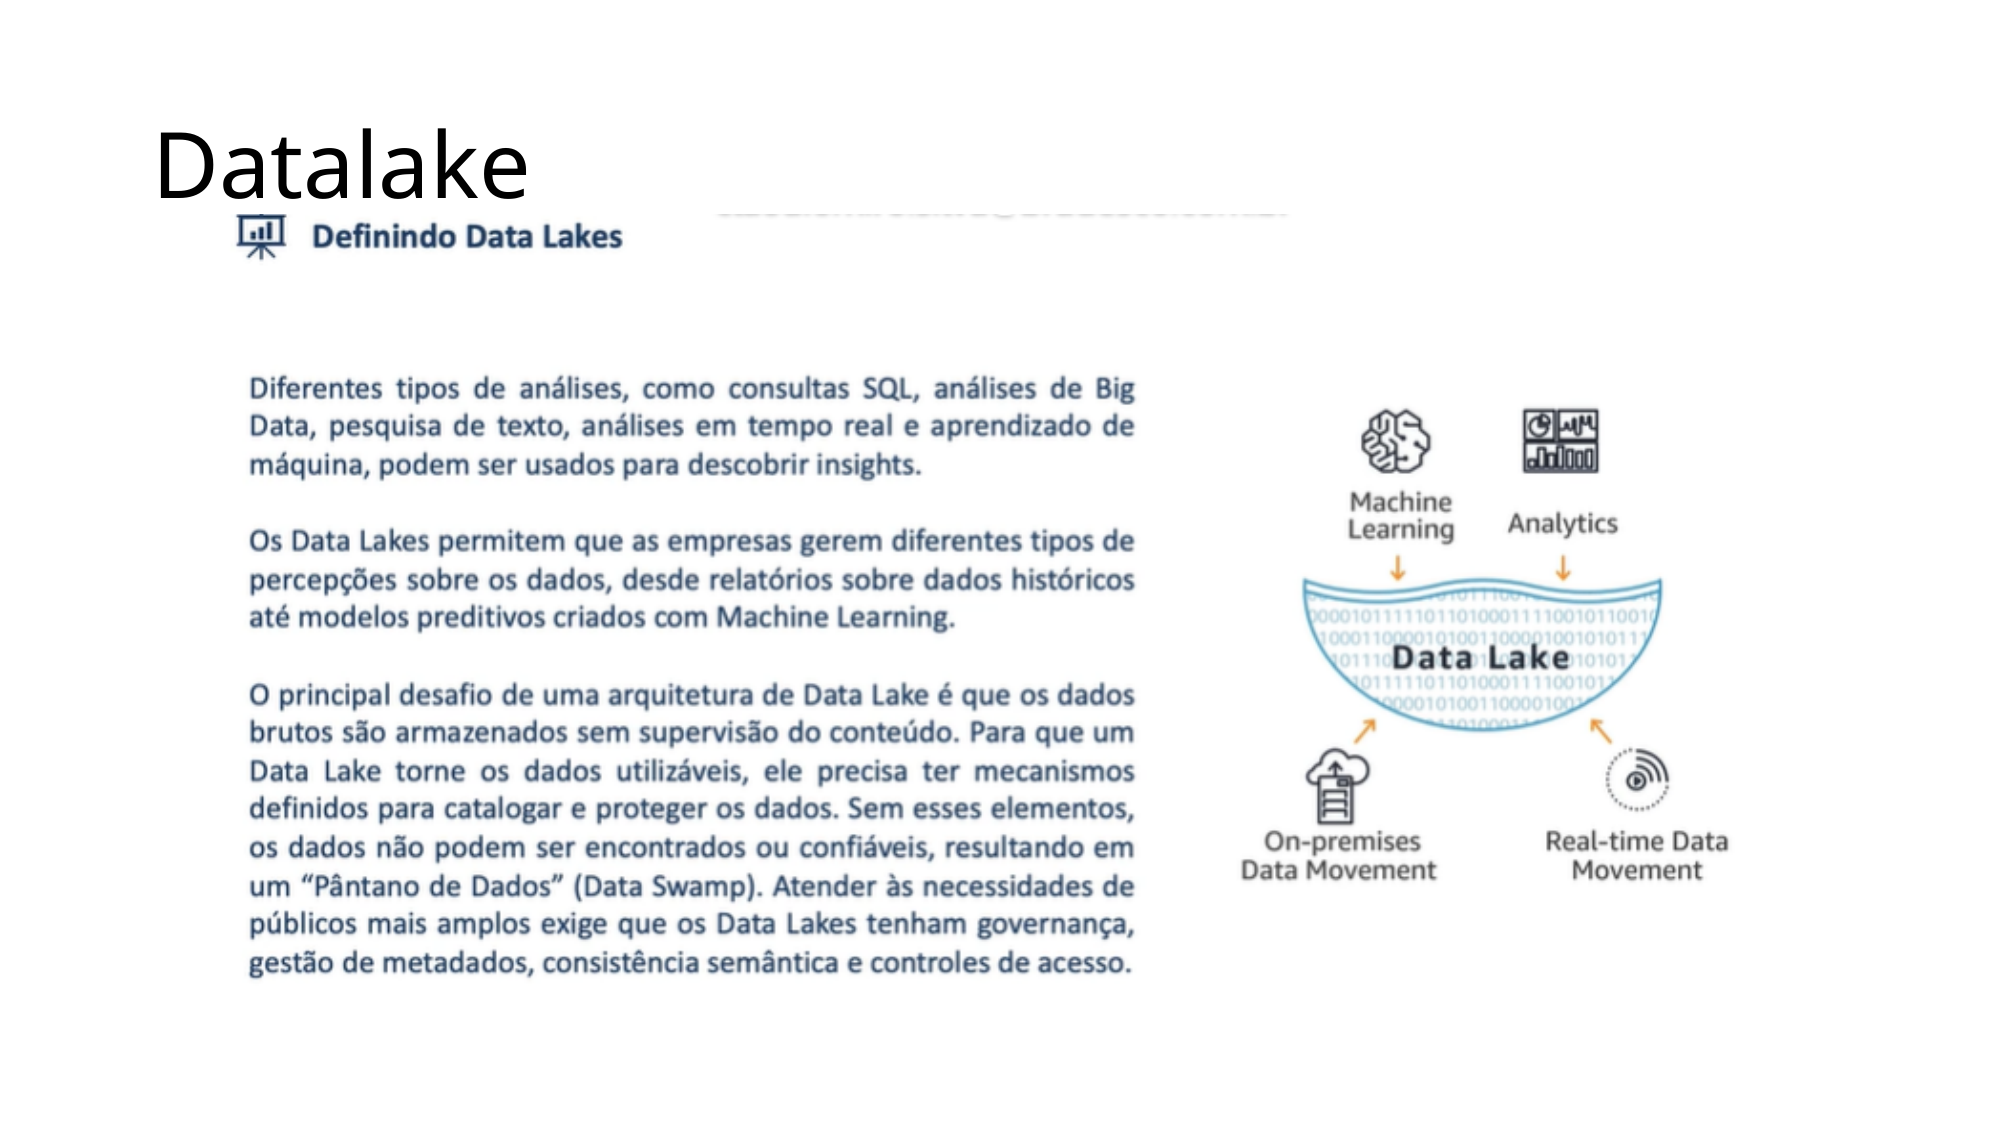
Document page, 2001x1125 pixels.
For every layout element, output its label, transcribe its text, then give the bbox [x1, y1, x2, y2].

title Datalake [137, 59, 1863, 278]
picture [220, 214, 1780, 1026]
